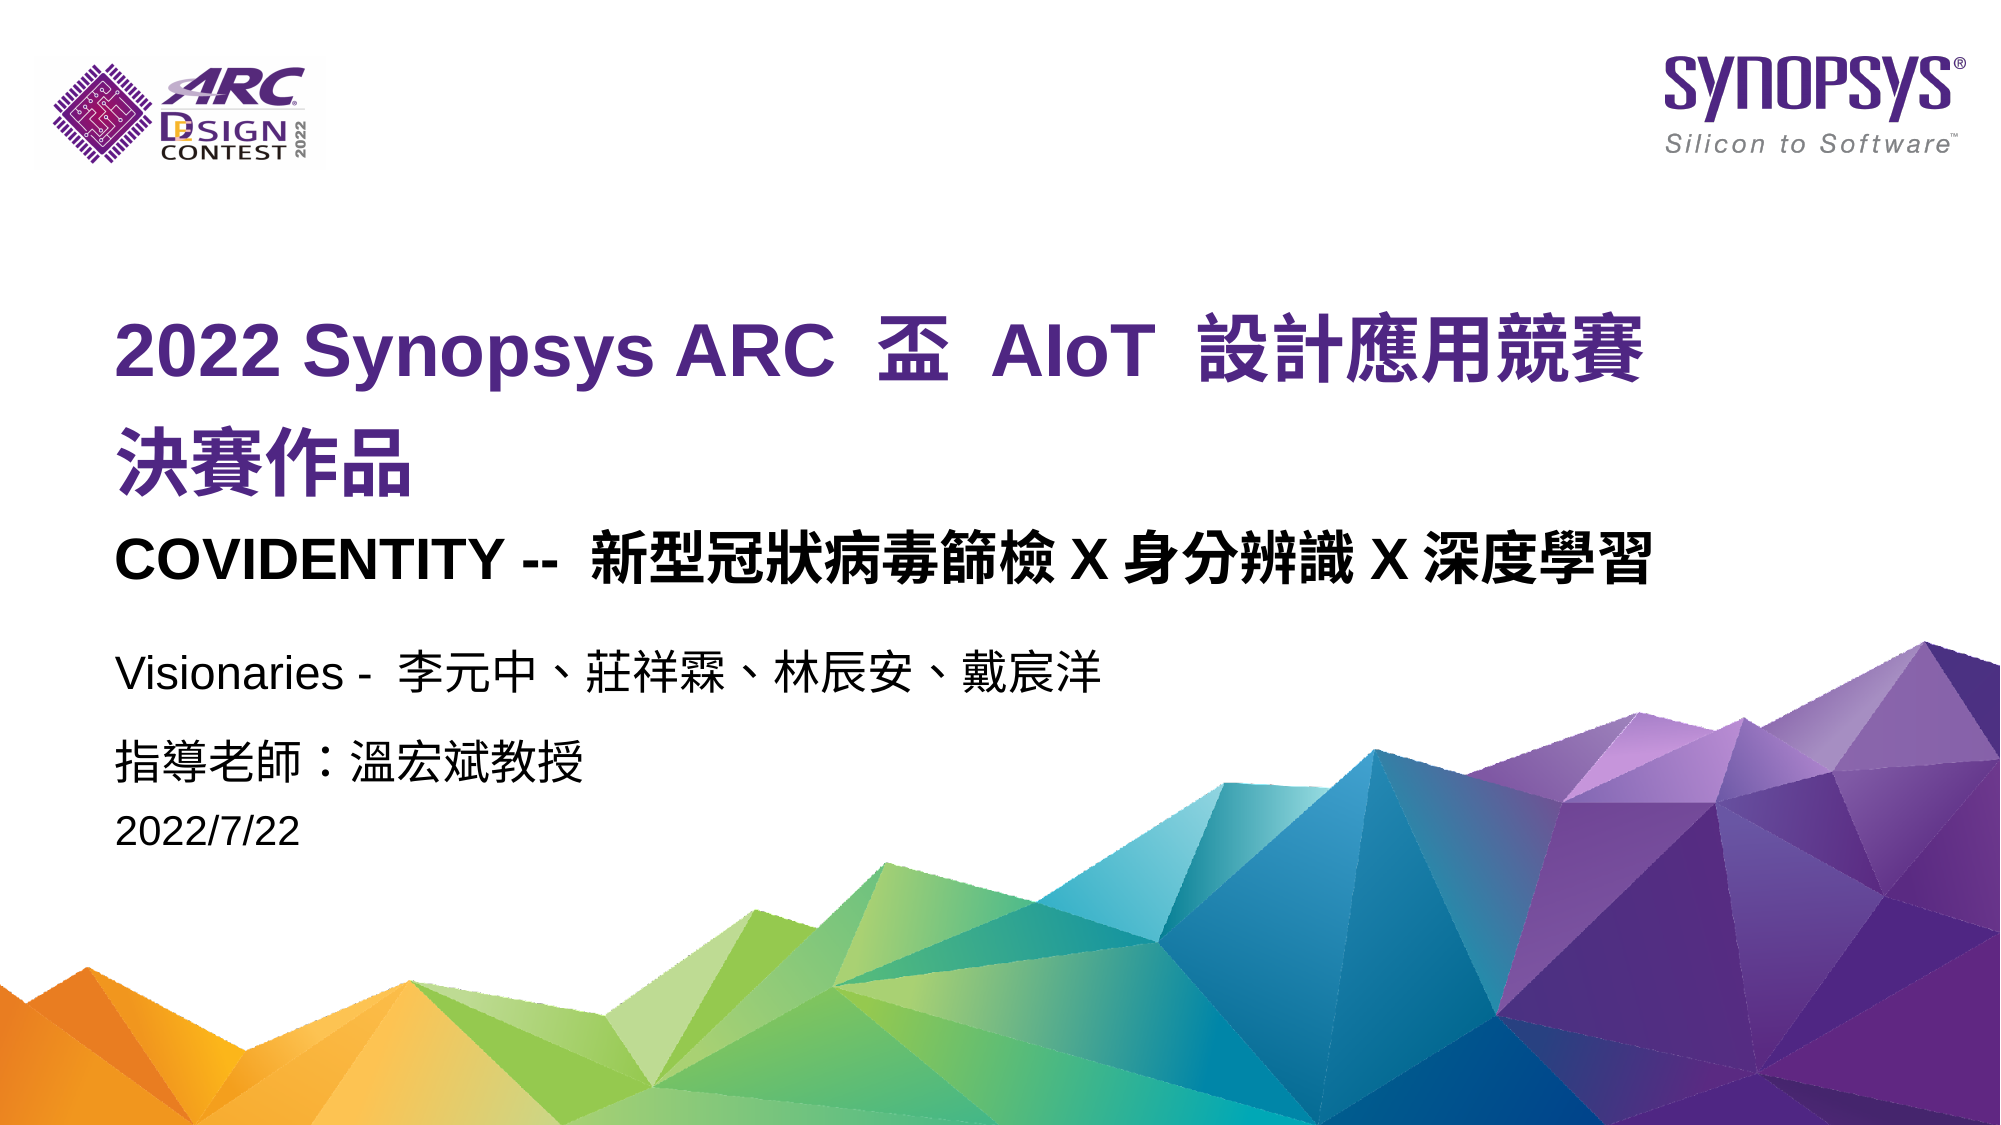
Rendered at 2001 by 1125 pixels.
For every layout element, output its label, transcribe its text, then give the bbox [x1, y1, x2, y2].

picture [1665, 56, 1966, 153]
text_box COVIDENTITY -- 新型冠狀病毒篩檢X身分辨識X深度學習 [99, 514, 1951, 608]
text_box Visionaries - 李元中、莊祥霖、林辰安、戴宸洋 指導老師：溫宏斌教授 [99, 676, 1145, 797]
picture [34, 56, 326, 170]
picture [0, 641, 2000, 1125]
list 2022/7/22 [99, 796, 1007, 862]
text_box 2022 Synopsys ARC 盃 AIoT 設計應用競賽 決賽作品 [99, 213, 1951, 514]
